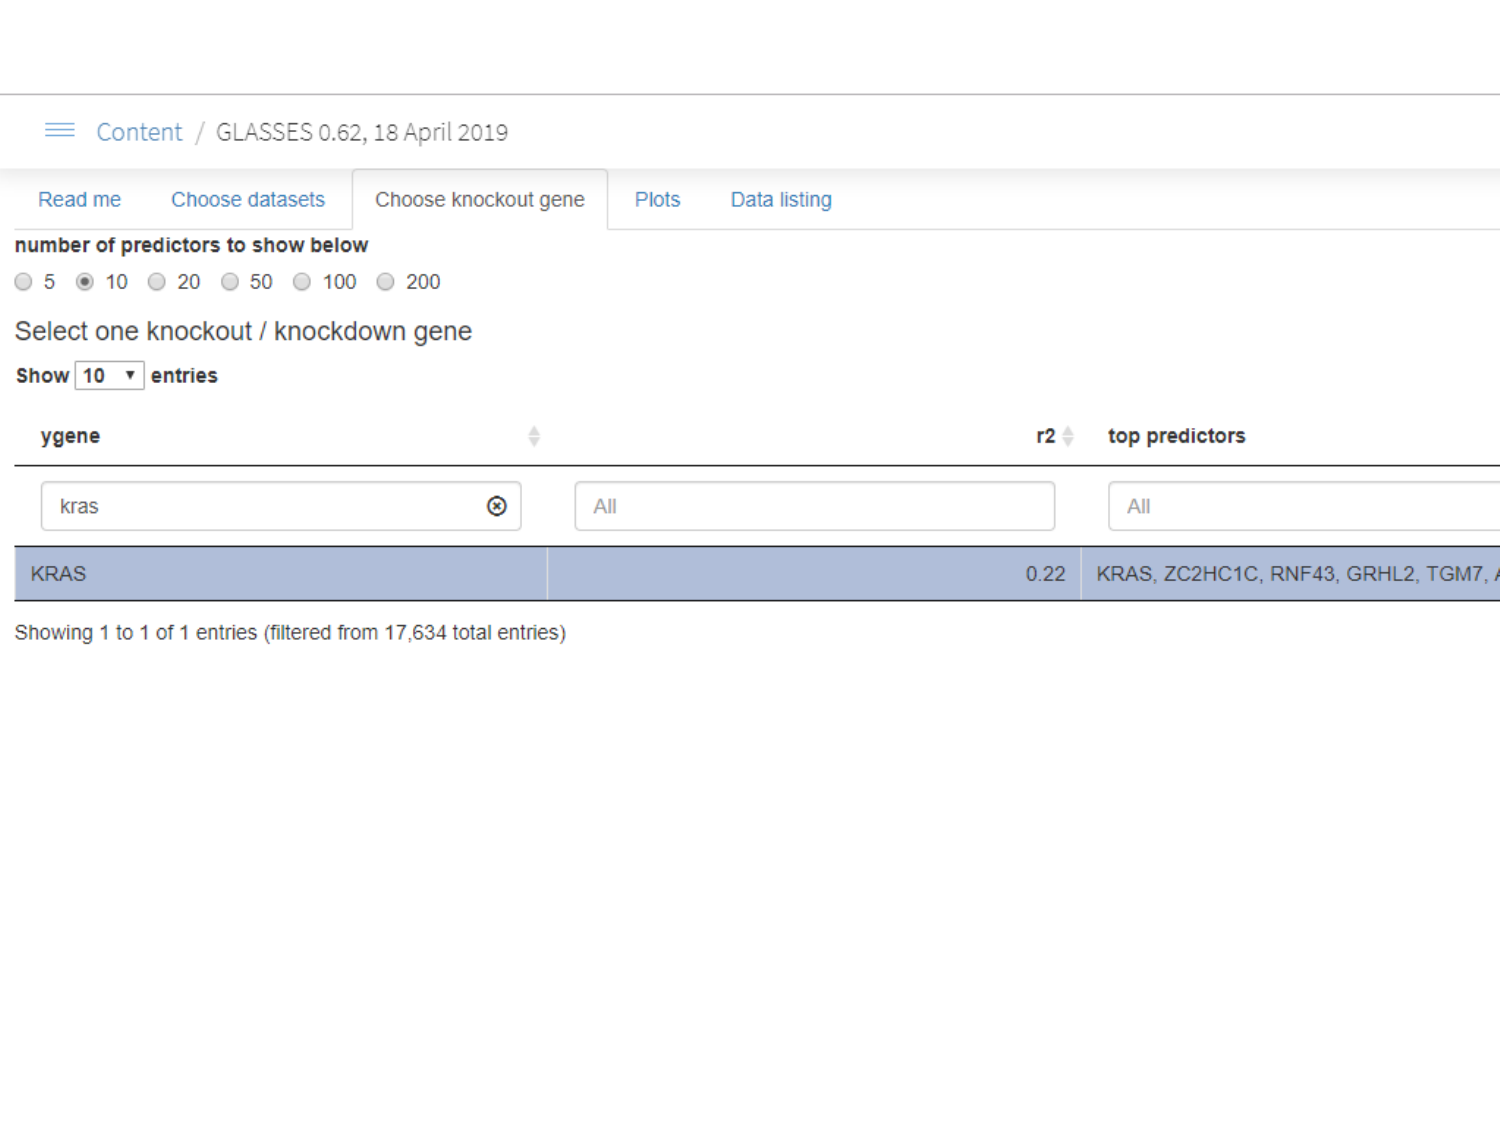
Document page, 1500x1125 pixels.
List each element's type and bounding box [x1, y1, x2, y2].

picture [0, 87, 1500, 788]
